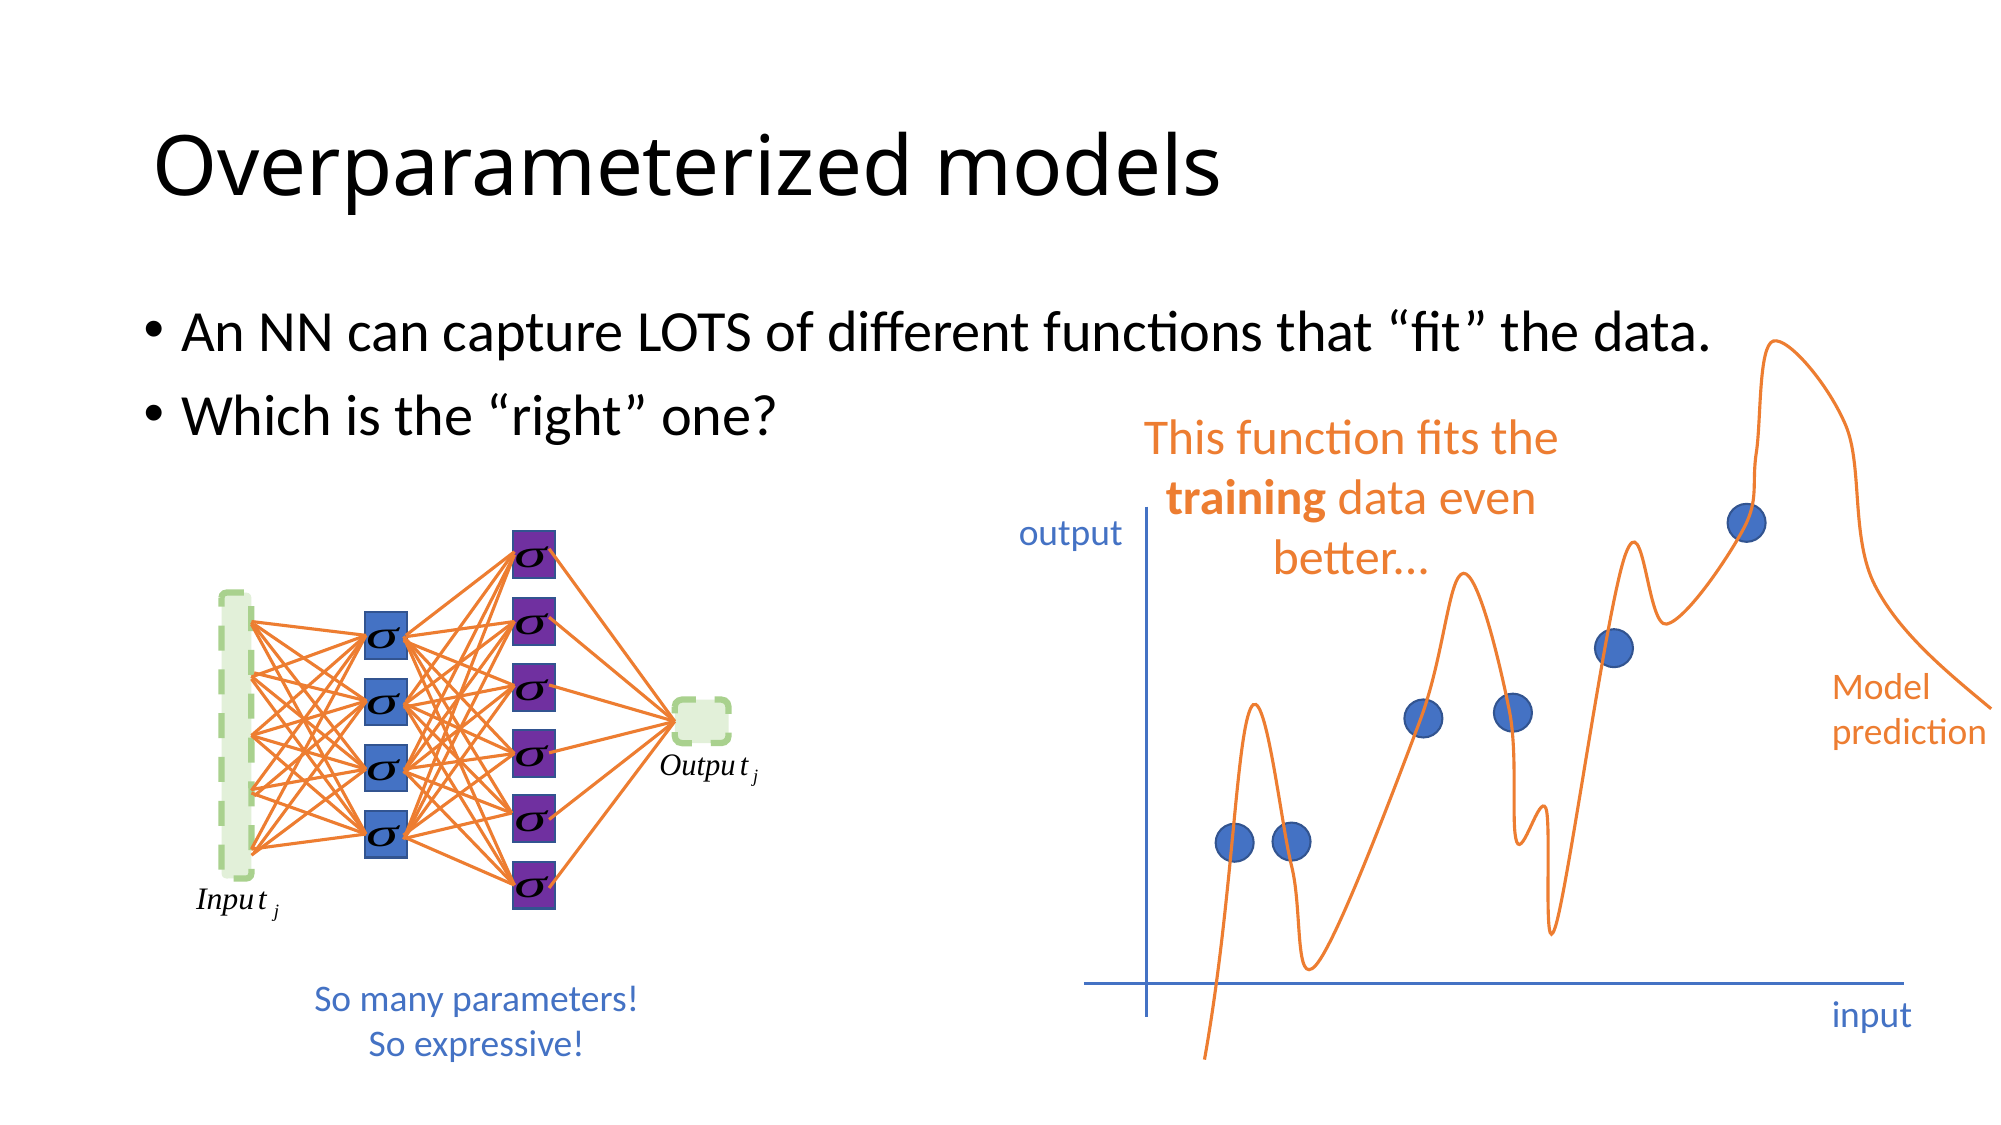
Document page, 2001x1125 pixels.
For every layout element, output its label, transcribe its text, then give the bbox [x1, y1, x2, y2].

text_box [1215, 340, 1930, 982]
text_box output [1004, 500, 1256, 561]
text_box Model prediction [1817, 654, 2000, 759]
title Overparameterized models [137, 59, 1863, 278]
text_box [1726, 502, 1752, 540]
text_box [1403, 698, 1426, 736]
text_box [1214, 822, 1233, 862]
text_box So many parameters! So expressive! [193, 966, 760, 1071]
text_box [1203, 984, 1375, 1060]
text_box [1593, 629, 1607, 664]
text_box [193, 532, 760, 922]
text_box [1507, 692, 1533, 733]
text_box This function fits the training data even better... [1108, 396, 1595, 592]
list An NN can capture LOTS of different functions that “fit” the data. Which is the “right” one? [128, 293, 1854, 1008]
text_box [1284, 821, 1312, 862]
text_box input [1817, 983, 2000, 1043]
